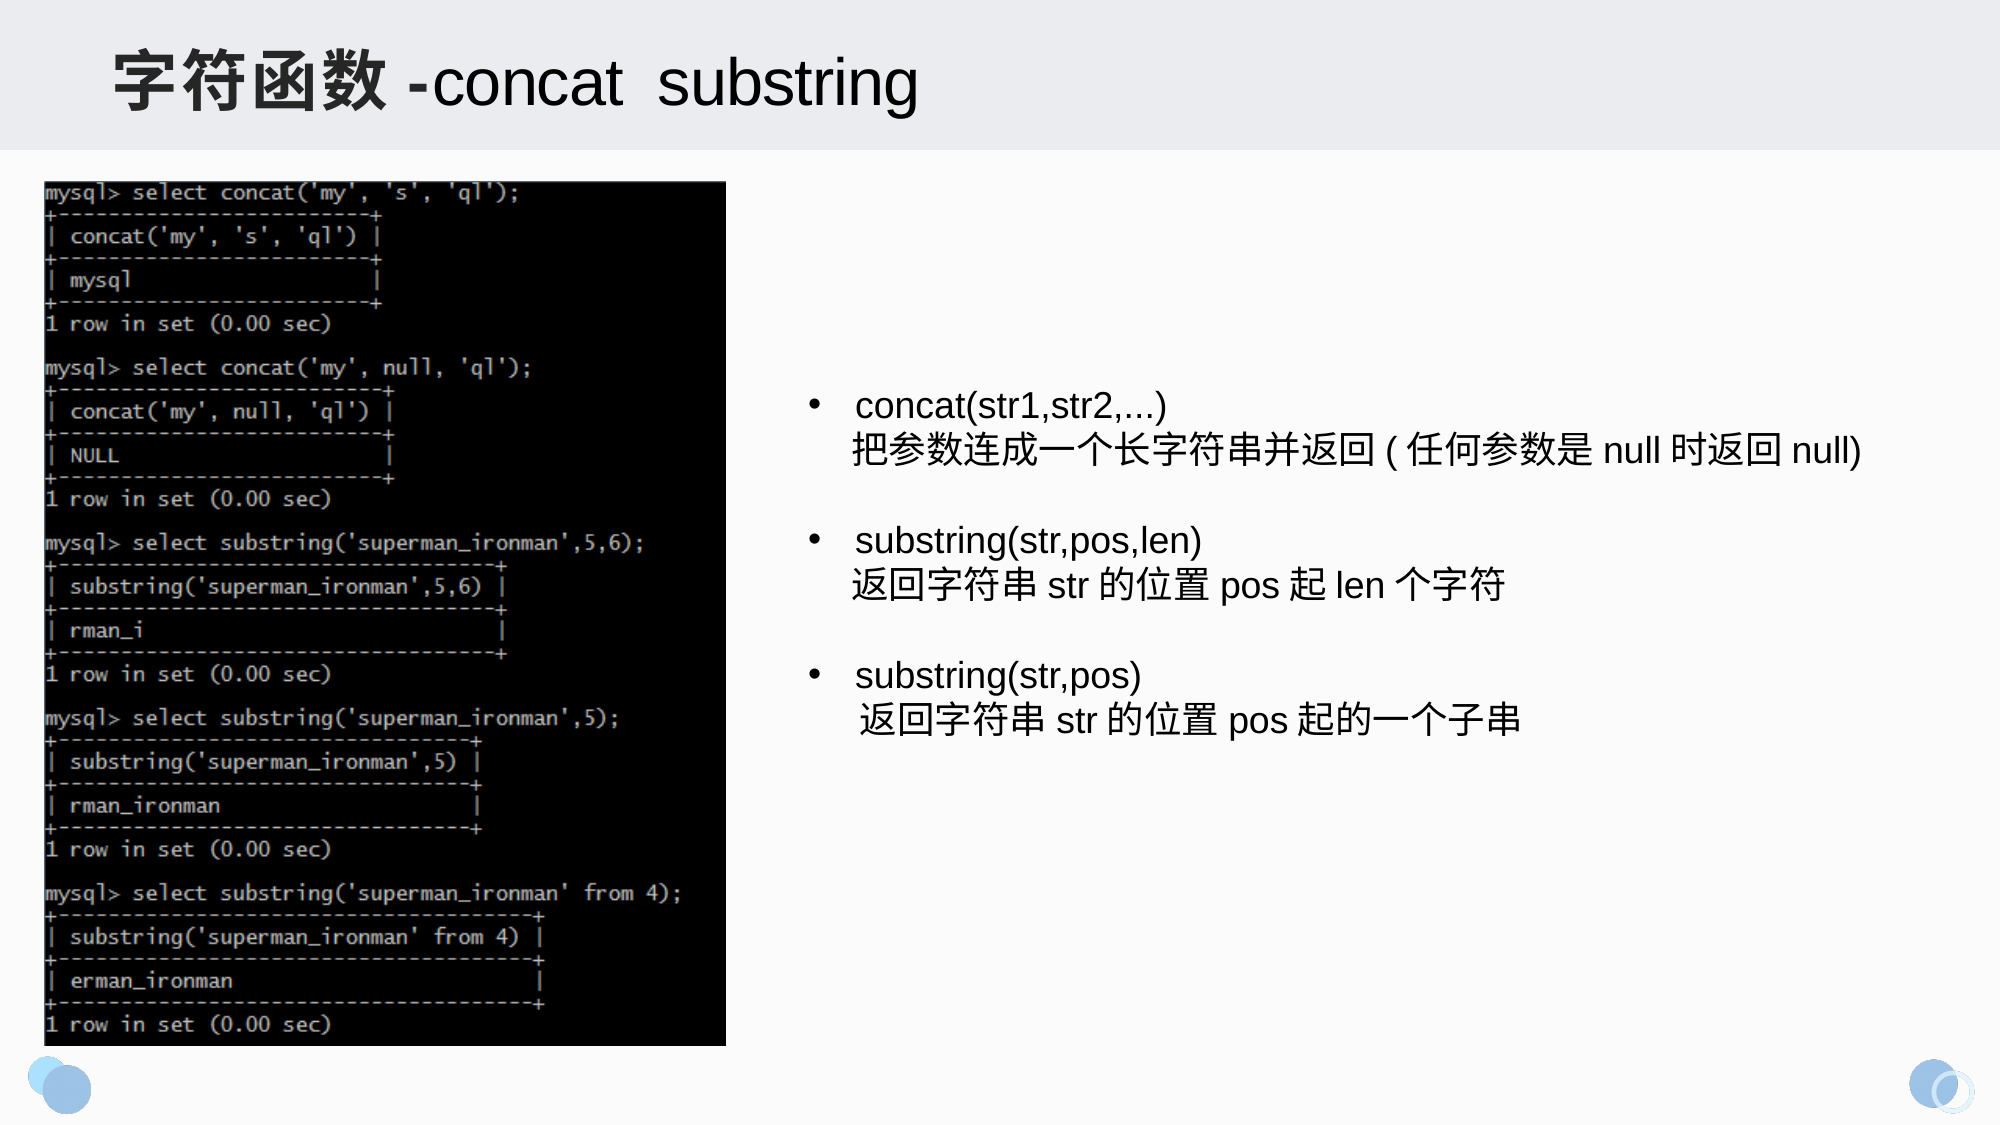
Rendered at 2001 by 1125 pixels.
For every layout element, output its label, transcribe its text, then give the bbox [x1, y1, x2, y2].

text_box [0, 0, 2000, 151]
text_box 字符函数-concat substring [99, 25, 1901, 125]
picture [0, 181, 726, 1125]
text_box concat(str1,str2,...) 把参数连成一个长字符串并返回(任何参数是null时返回null) substring(str,pos,len) 返回字符串str的位置pos起len个字符 substring(str,pos) 返回字符串str的位置pos起的一个子串 [793, 373, 1927, 748]
picture [1881, 1045, 2000, 1125]
